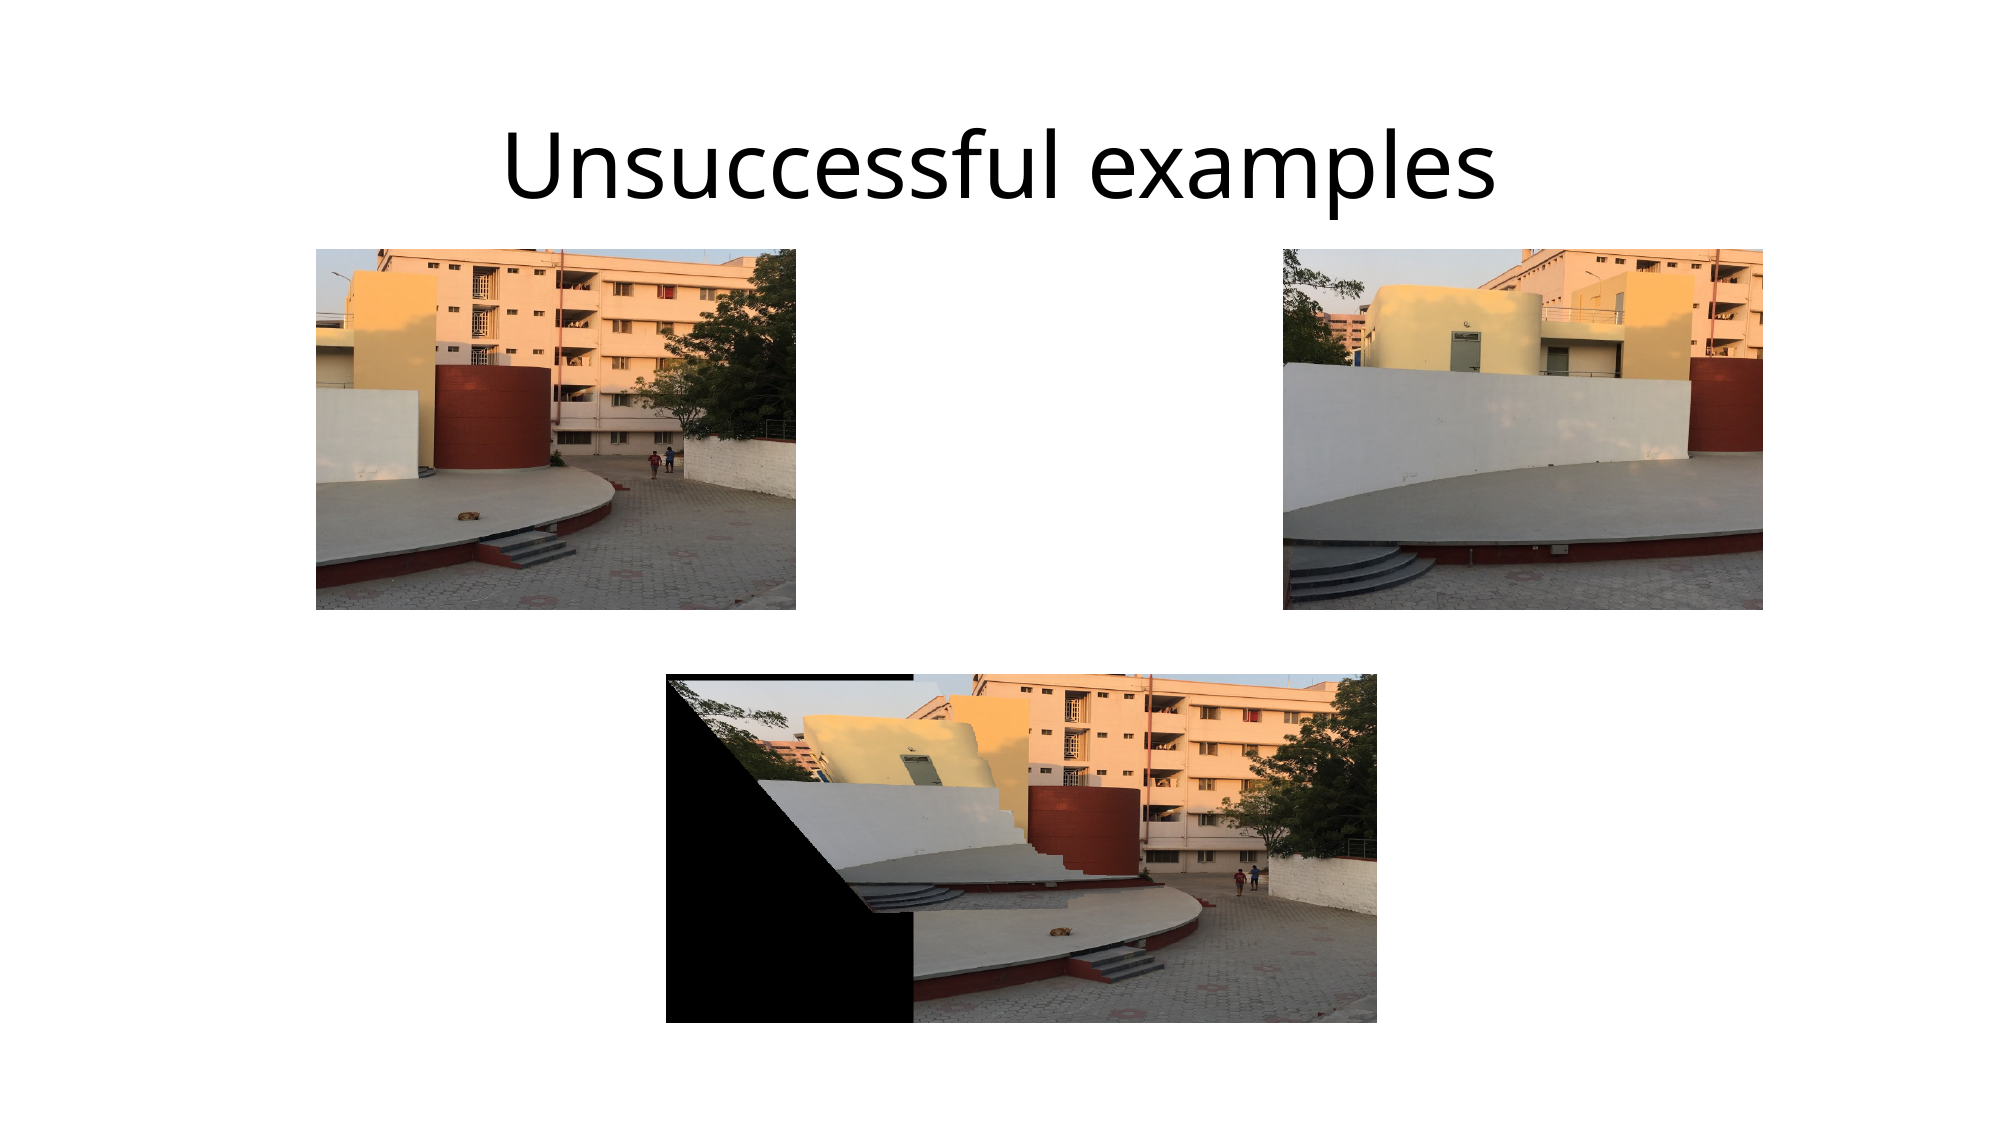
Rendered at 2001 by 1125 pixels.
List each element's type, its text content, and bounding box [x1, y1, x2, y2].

picture [316, 249, 796, 610]
picture [1283, 249, 1763, 610]
picture [666, 674, 1377, 1023]
title Unsuccessful examples [137, 59, 1863, 278]
